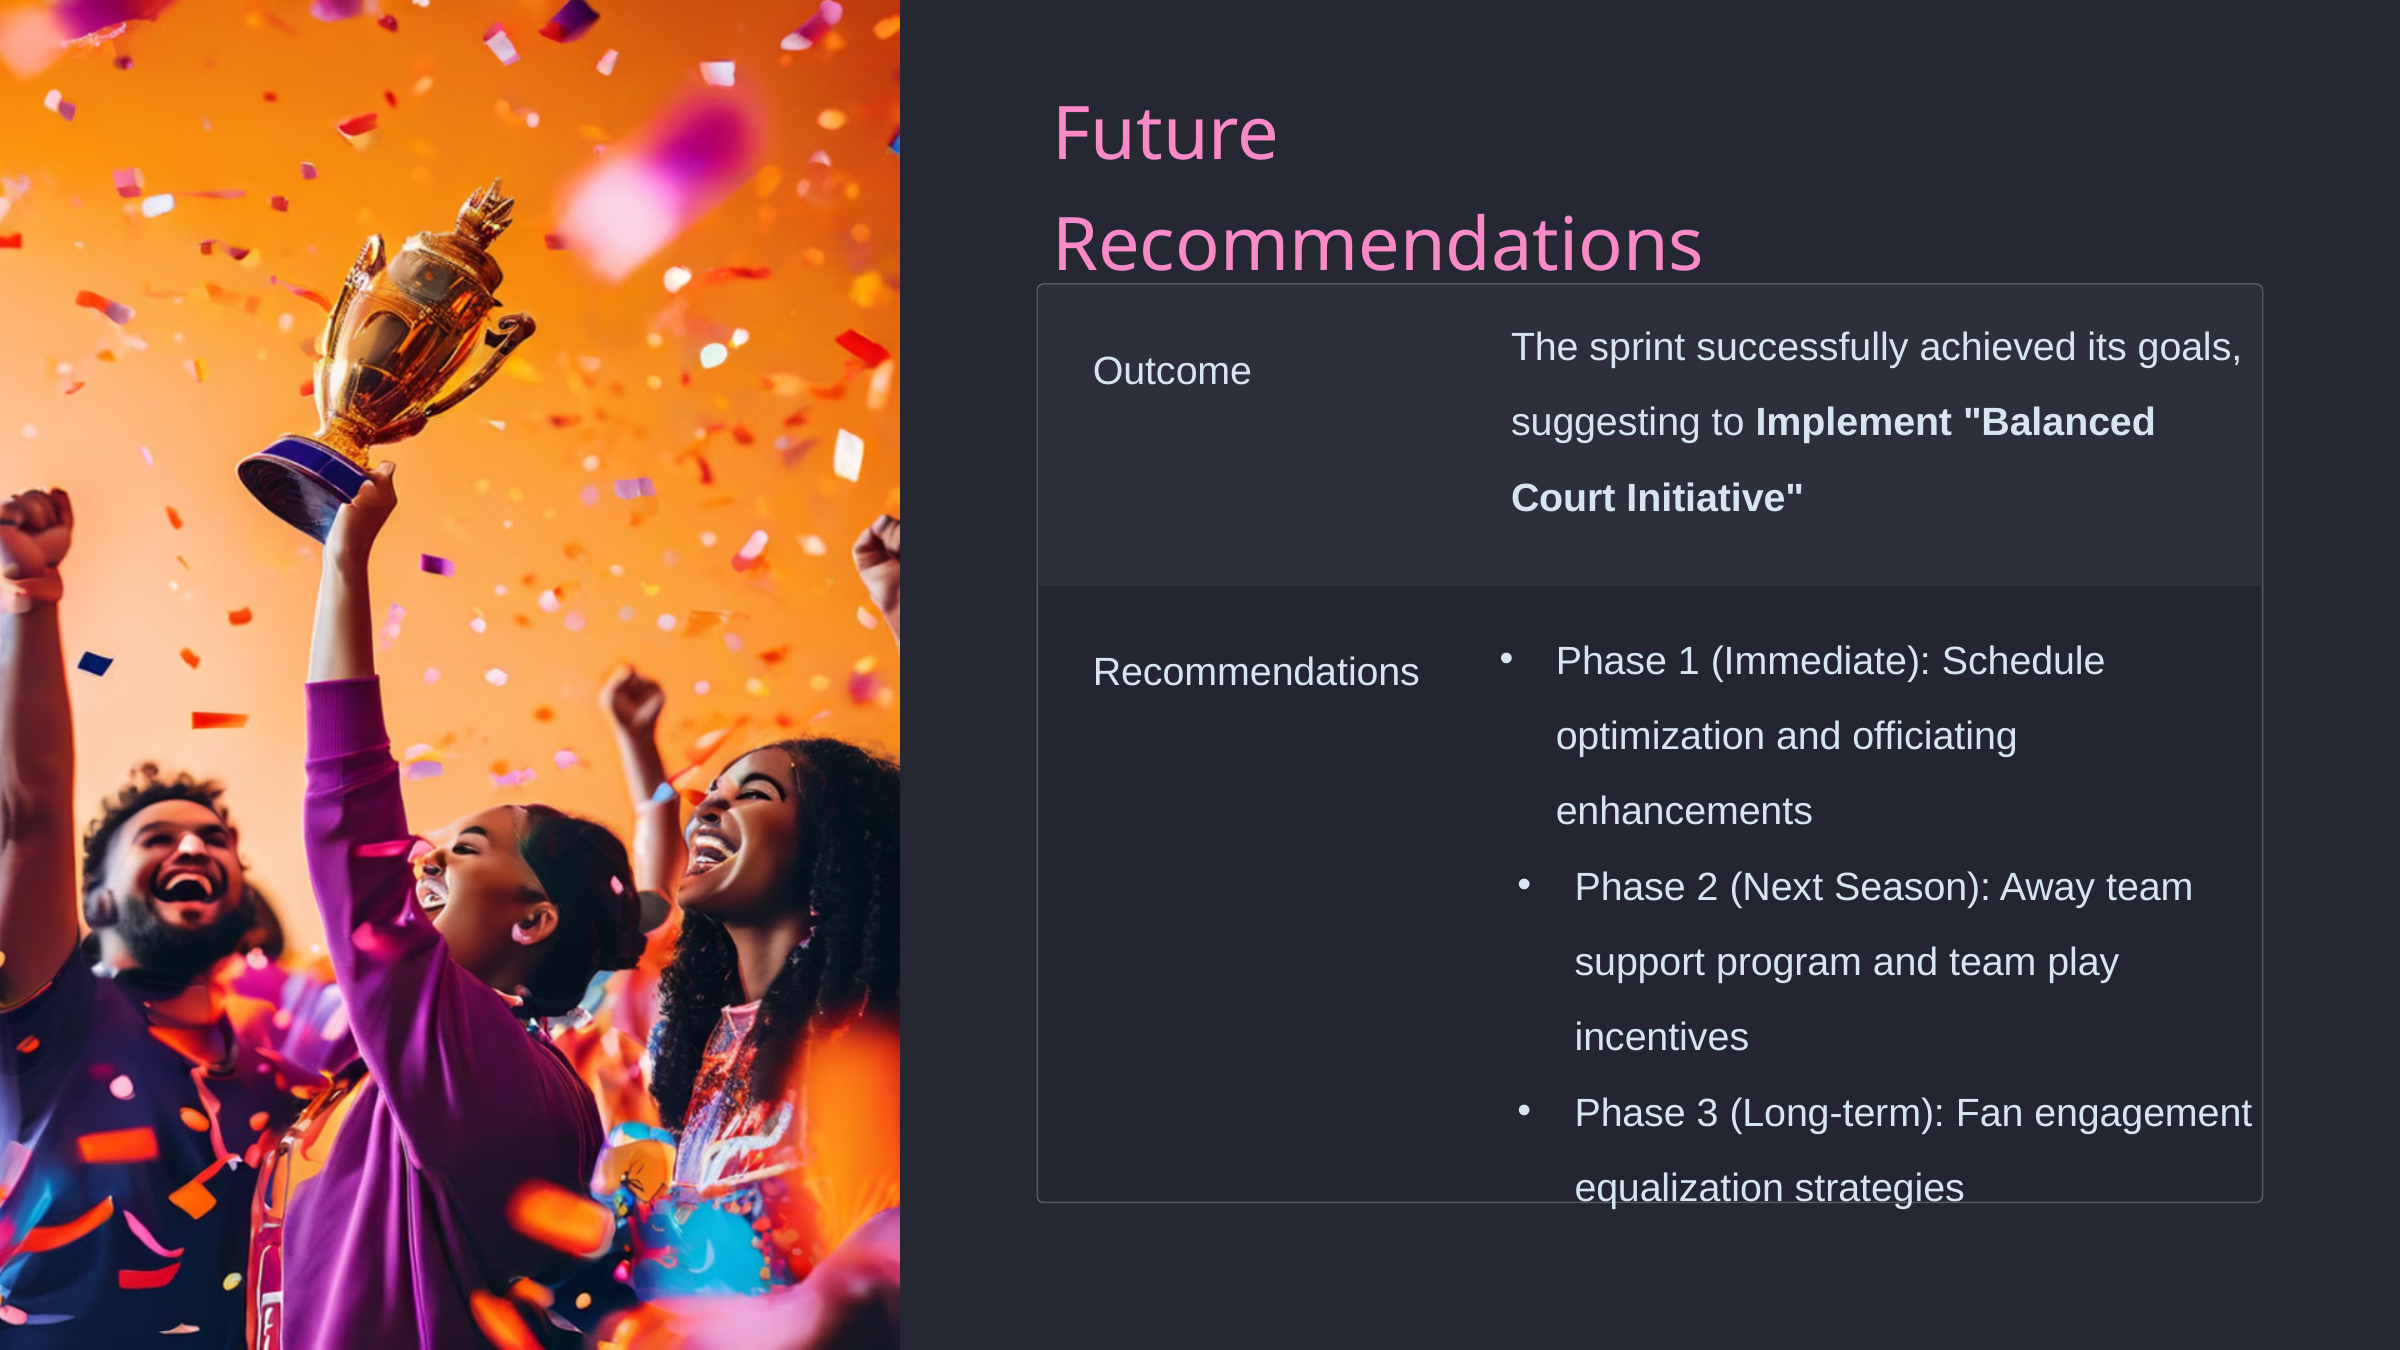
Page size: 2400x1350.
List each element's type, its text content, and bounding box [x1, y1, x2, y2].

picture [0, 0, 901, 1350]
text_box The sprint successfully achieved its goals, suggesting to Implement "Balanced Court Initiative" [1496, 285, 2263, 573]
text_box Recommendations [1077, 610, 1484, 674]
text_box Phase 1 (Immediate): Schedule optimization and officiating enhancements Phase 2 (Next Season): Away team support program and team play incentives Phase 3 (Long-term): Fan engagement equalization strategies [1484, 599, 2279, 1202]
text_box Outcome [1077, 309, 1496, 373]
text_box [1038, 285, 2262, 586]
text_box [1038, 586, 2262, 1202]
text_box [902, 0, 2400, 1350]
text_box Future Recommendations [1037, 56, 1924, 273]
